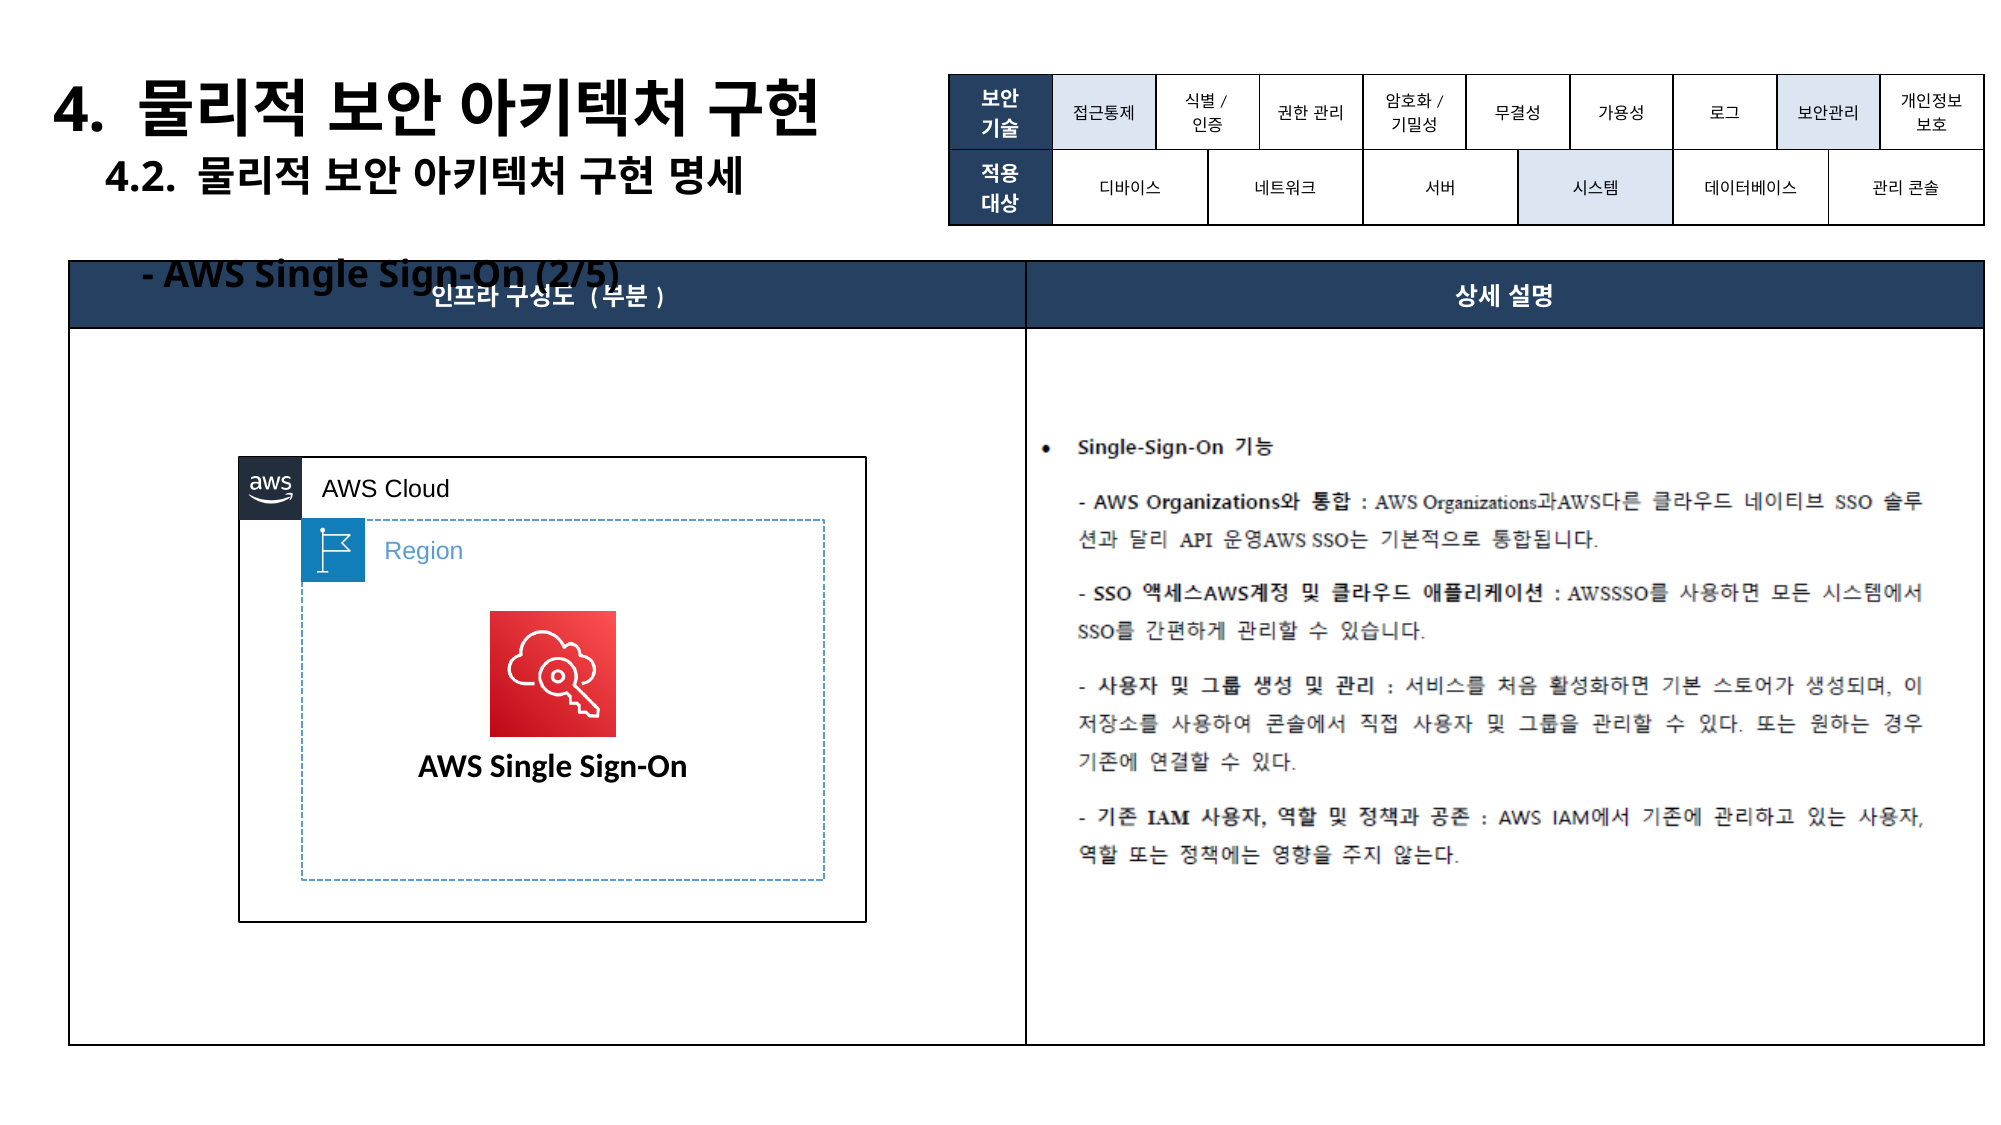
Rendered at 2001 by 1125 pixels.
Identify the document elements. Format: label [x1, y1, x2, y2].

table_cell [950, 150, 1052, 224]
table_header [1467, 75, 1569, 149]
table_header [1053, 75, 1155, 149]
picture [490, 611, 617, 737]
table_header [1027, 262, 1983, 327]
picture [239, 456, 365, 582]
table_header [1674, 75, 1776, 149]
picture [1036, 436, 1942, 869]
table_header [1778, 75, 1879, 149]
table_header [70, 262, 1025, 327]
table_cell [70, 329, 1025, 1044]
table_header [1260, 75, 1362, 149]
table_header [1881, 75, 1983, 149]
table_cell [1027, 329, 1983, 1044]
table_cell [1364, 150, 1517, 224]
table_header [1044, 75, 1052, 149]
text_box [38, 61, 1044, 303]
table_header [1571, 75, 1672, 149]
text_box [237, 455, 868, 924]
table_cell [1209, 150, 1362, 224]
table_cell [1519, 150, 1672, 224]
table_cell [1829, 150, 1983, 224]
table_header [1364, 75, 1465, 149]
table_cell [1053, 150, 1207, 224]
table_cell [1674, 150, 1828, 224]
table_header [1157, 75, 1259, 149]
